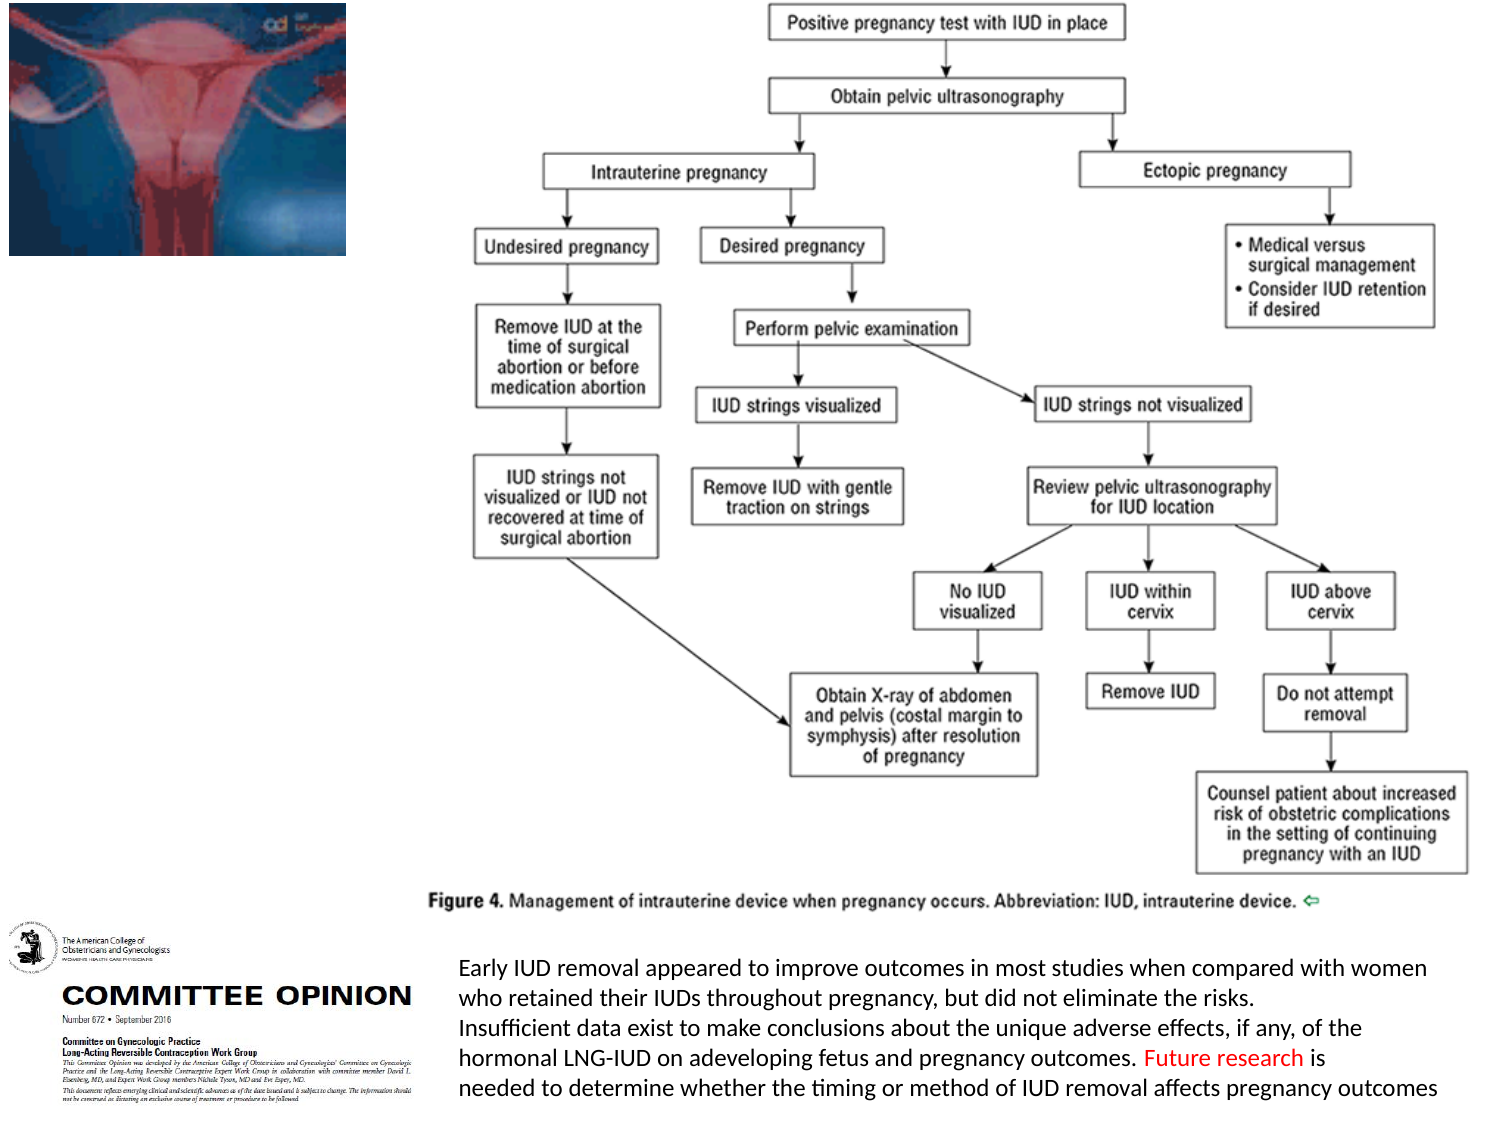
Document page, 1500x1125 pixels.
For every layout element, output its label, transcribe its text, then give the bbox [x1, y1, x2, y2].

picture [9, 916, 427, 1111]
text_box Early IUD removal appeared to improve outcomes in most studies when compared with women who retained their IUDs throughout pregnancy, but did not eliminate the risks. Insufficient data exist to make conclusions about the unique adverse effects, if any, of the hormonal LNG-IUD on adeveloping fetus and pregnancy outcomes. Future research is needed to determine whether the timing or method of IUD removal affects pregnancy outcomes [443, 943, 1457, 1109]
picture [9, 3, 346, 256]
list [426, 0, 1474, 917]
